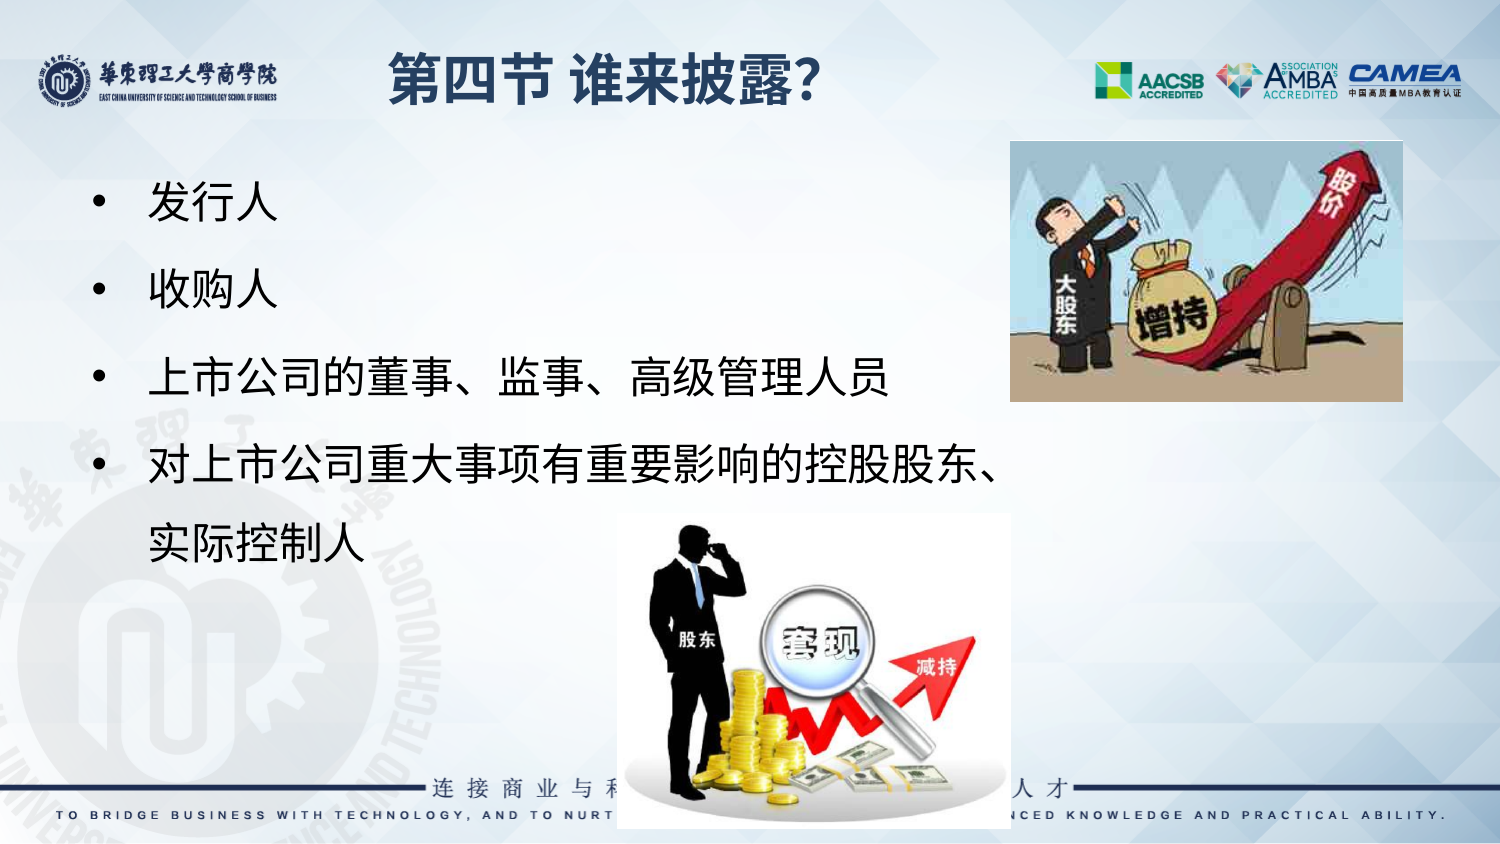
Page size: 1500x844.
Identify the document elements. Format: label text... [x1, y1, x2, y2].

picture [0, 0, 1500, 844]
text_box 第四节 谁来披露？ [371, 32, 1291, 120]
list 发行人 收购人 上市公司的董事、监事、高级管理人员 对上市公司重大事项有重要影响的控股股东、实际控制人 [76, 140, 996, 741]
